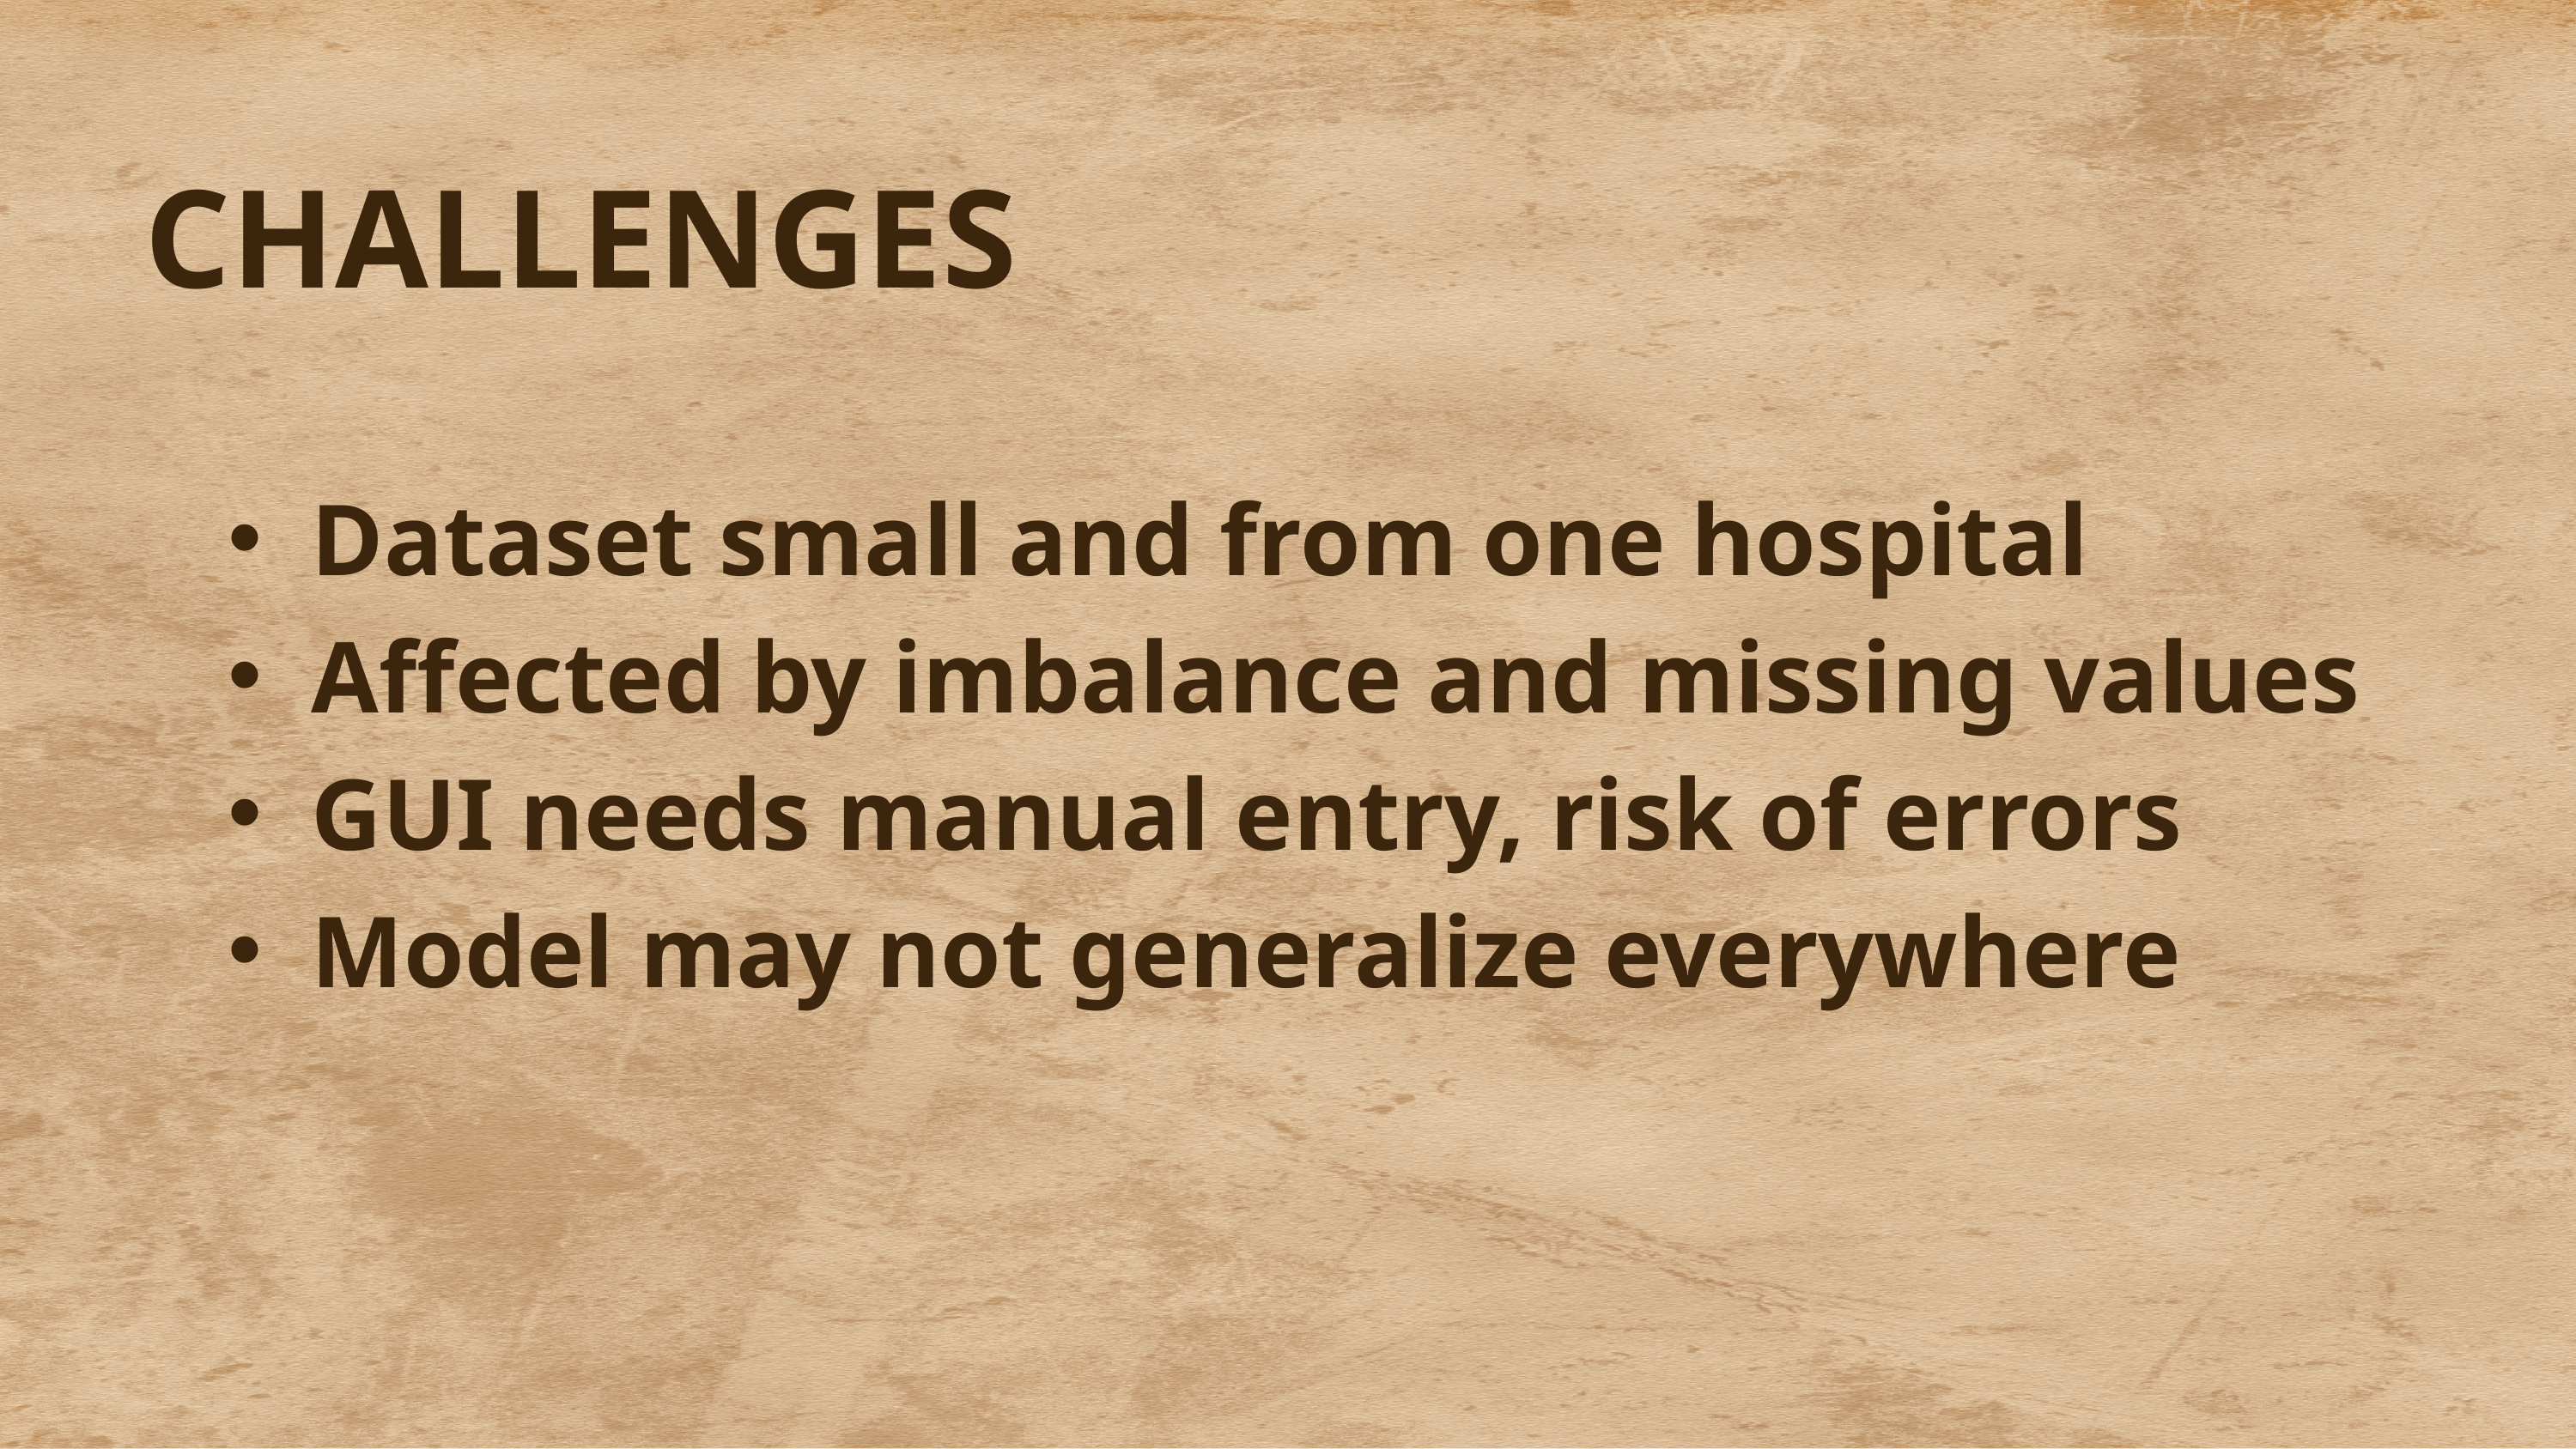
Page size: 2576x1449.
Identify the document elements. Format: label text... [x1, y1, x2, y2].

text_box Dataset small and from one hospital Affected by imbalance and missing values GUI needs manual entry, risk of errors Model may not generalize everywhere [144, 458, 2576, 1145]
text_box [0, 0, 2576, 1449]
text_box CHALLENGES [144, 124, 1871, 315]
